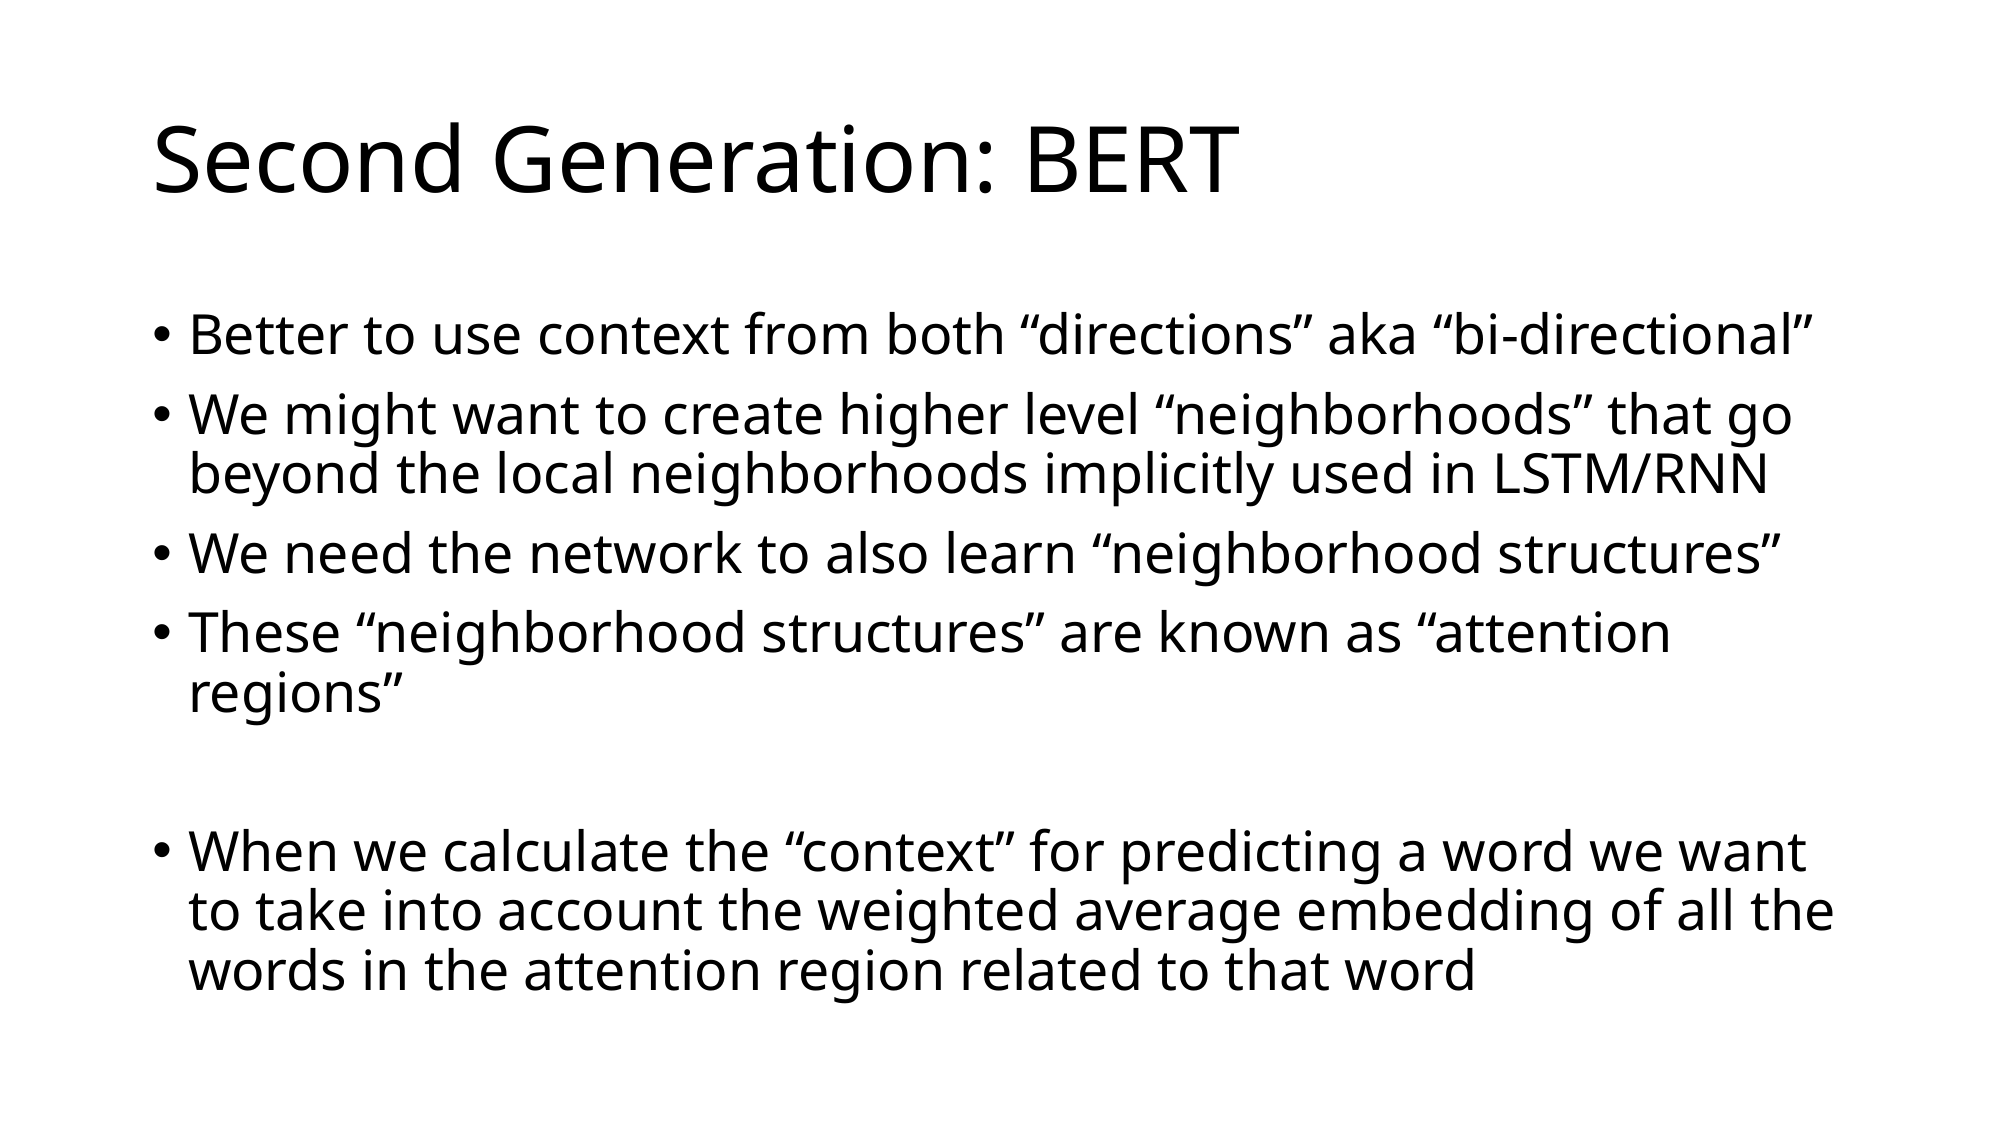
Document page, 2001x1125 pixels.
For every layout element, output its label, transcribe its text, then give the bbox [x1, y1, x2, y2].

title Second Generation: BERT [137, 53, 1863, 272]
list Better to use context from both “directions” aka “bi-directional” We might want to create higher level “neighborhoods” that go beyond the local neighborhoods implicitly used in LSTM/RNN We need the network to also learn “neighborhood structures” These “neighborhood structures” are known as “attention regions” When we calculate the “context” for predicting a word we want to take into account the weighted average embedding of all the words in the attention region related to that word [137, 299, 1863, 1014]
